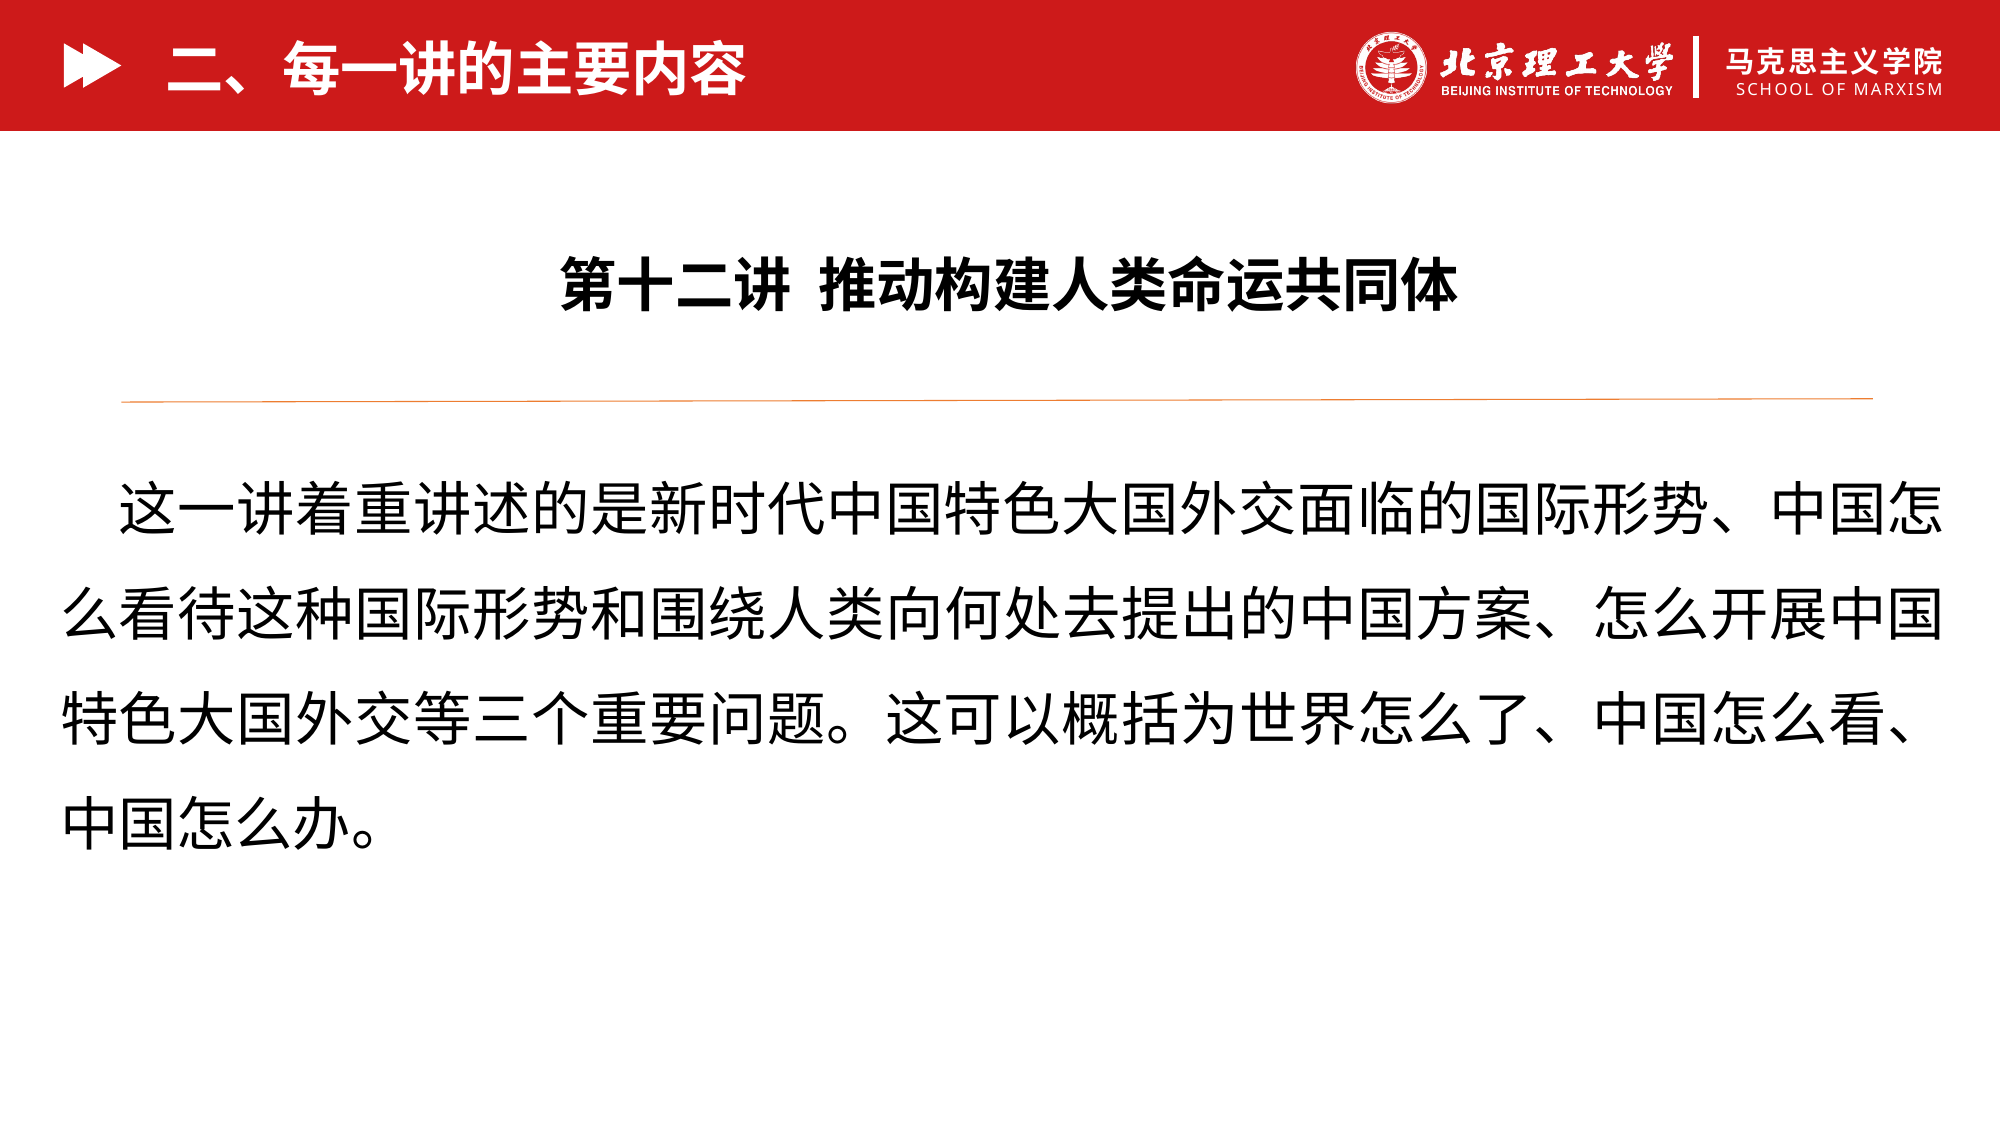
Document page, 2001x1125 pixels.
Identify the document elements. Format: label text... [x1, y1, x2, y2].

text_box [62, 41, 124, 90]
text_box 二、每一讲的主要内容 [150, 4, 1732, 110]
text_box 这一讲着重讲述的是新时代中国特色大国外交面临的国际形势、中国怎么看待这种国际形势和围绕人类向何处去提出的中国方案、怎么开展中国特色大国外交等三个重要问题。这可以概括为世界怎么了、中国怎么看、中国怎么办。 [45, 430, 1961, 865]
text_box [121, 398, 1873, 402]
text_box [1697, 35, 1961, 109]
picture [1335, 14, 1697, 116]
text_box [0, 0, 2000, 132]
text_box 第十二讲 推动构建人类命运共同体 [544, 219, 1632, 326]
